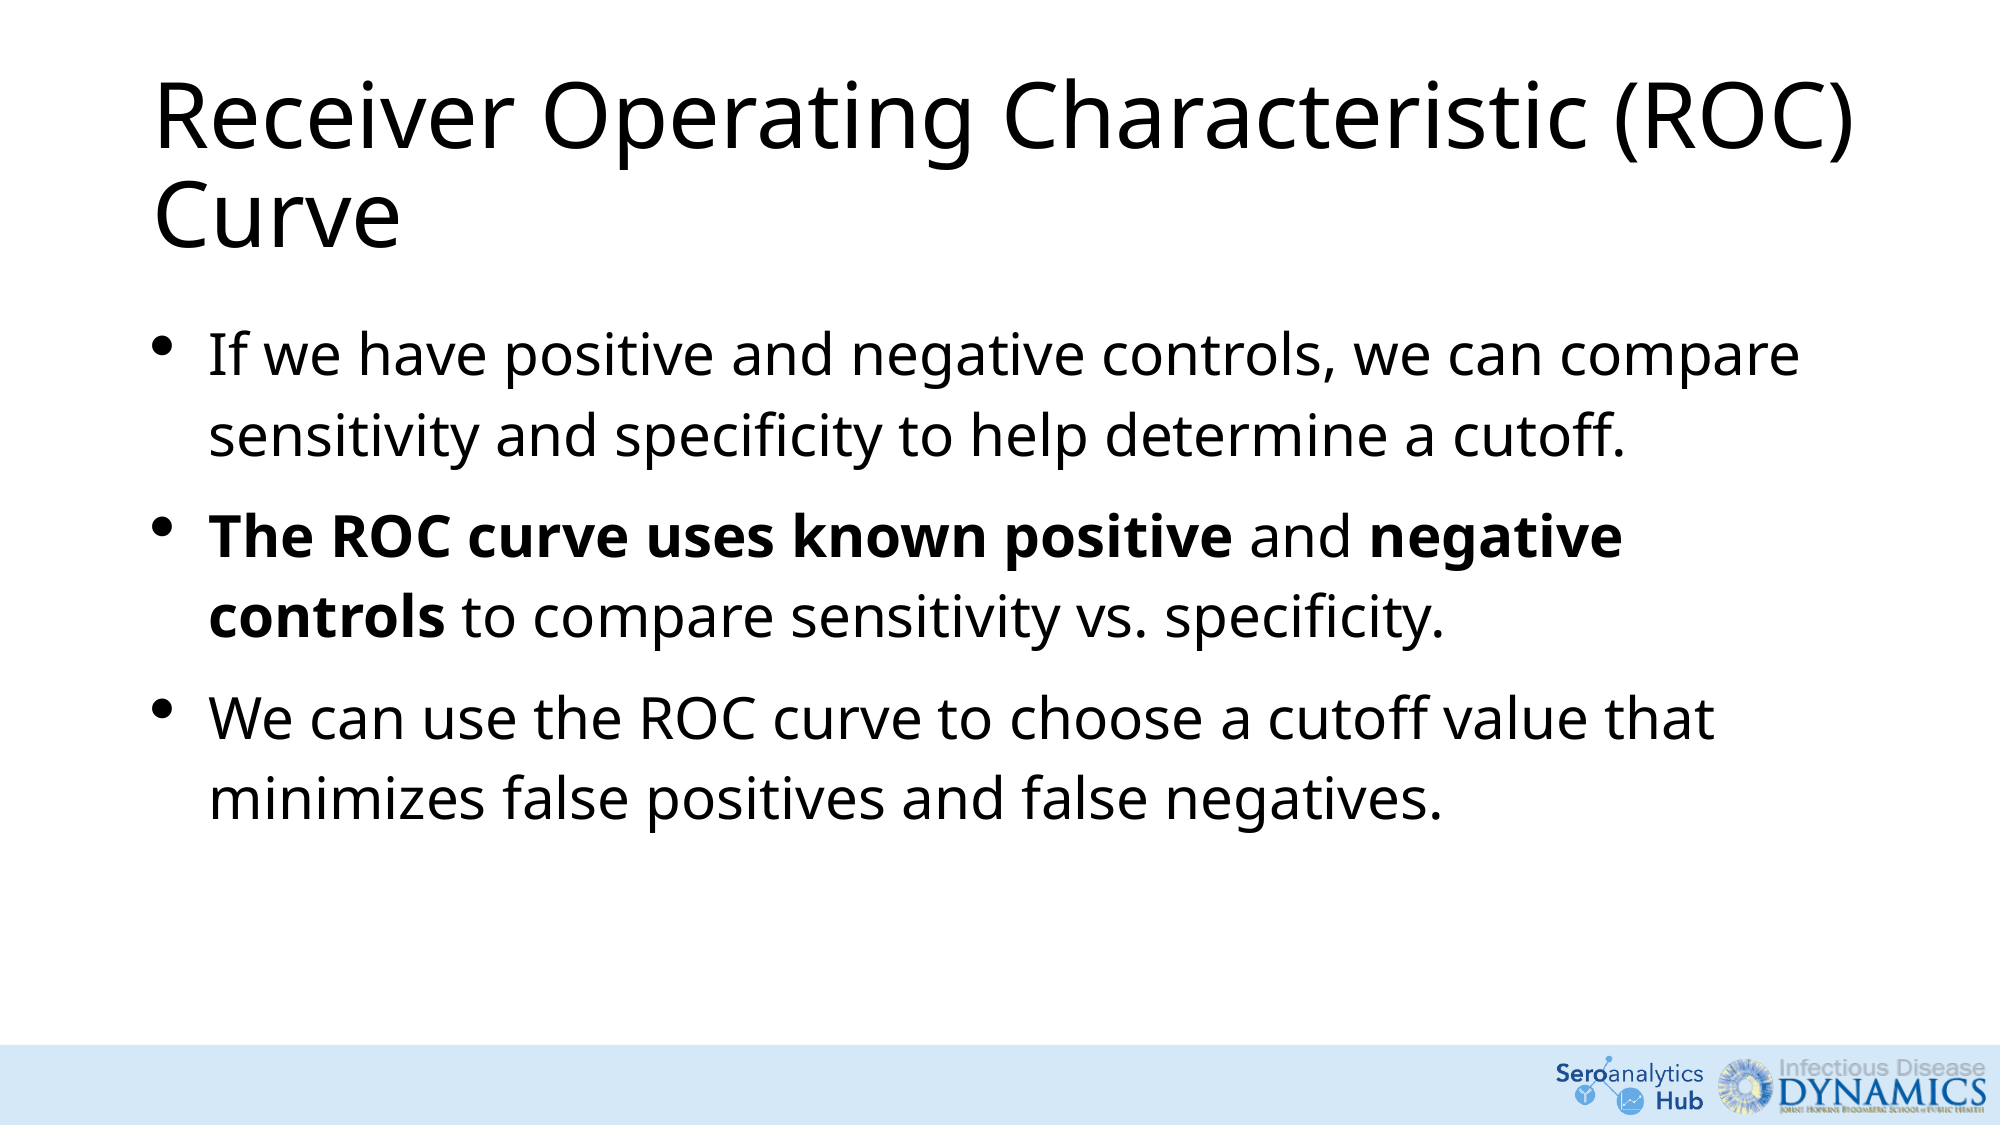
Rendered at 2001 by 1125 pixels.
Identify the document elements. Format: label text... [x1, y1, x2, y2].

title Receiver Operating Characteristic (ROC) Curve [137, 59, 1900, 278]
list If we have positive and negative controls, we can compare sensitivity and specificity to help determine a cutoff. The ROC curve uses known positive and negative controls to compare sensitivity vs. specificity. We can use the ROC curve to choose a cutoff value that minimizes false positives and false negatives. [137, 299, 1863, 1014]
picture [1719, 1059, 1986, 1115]
